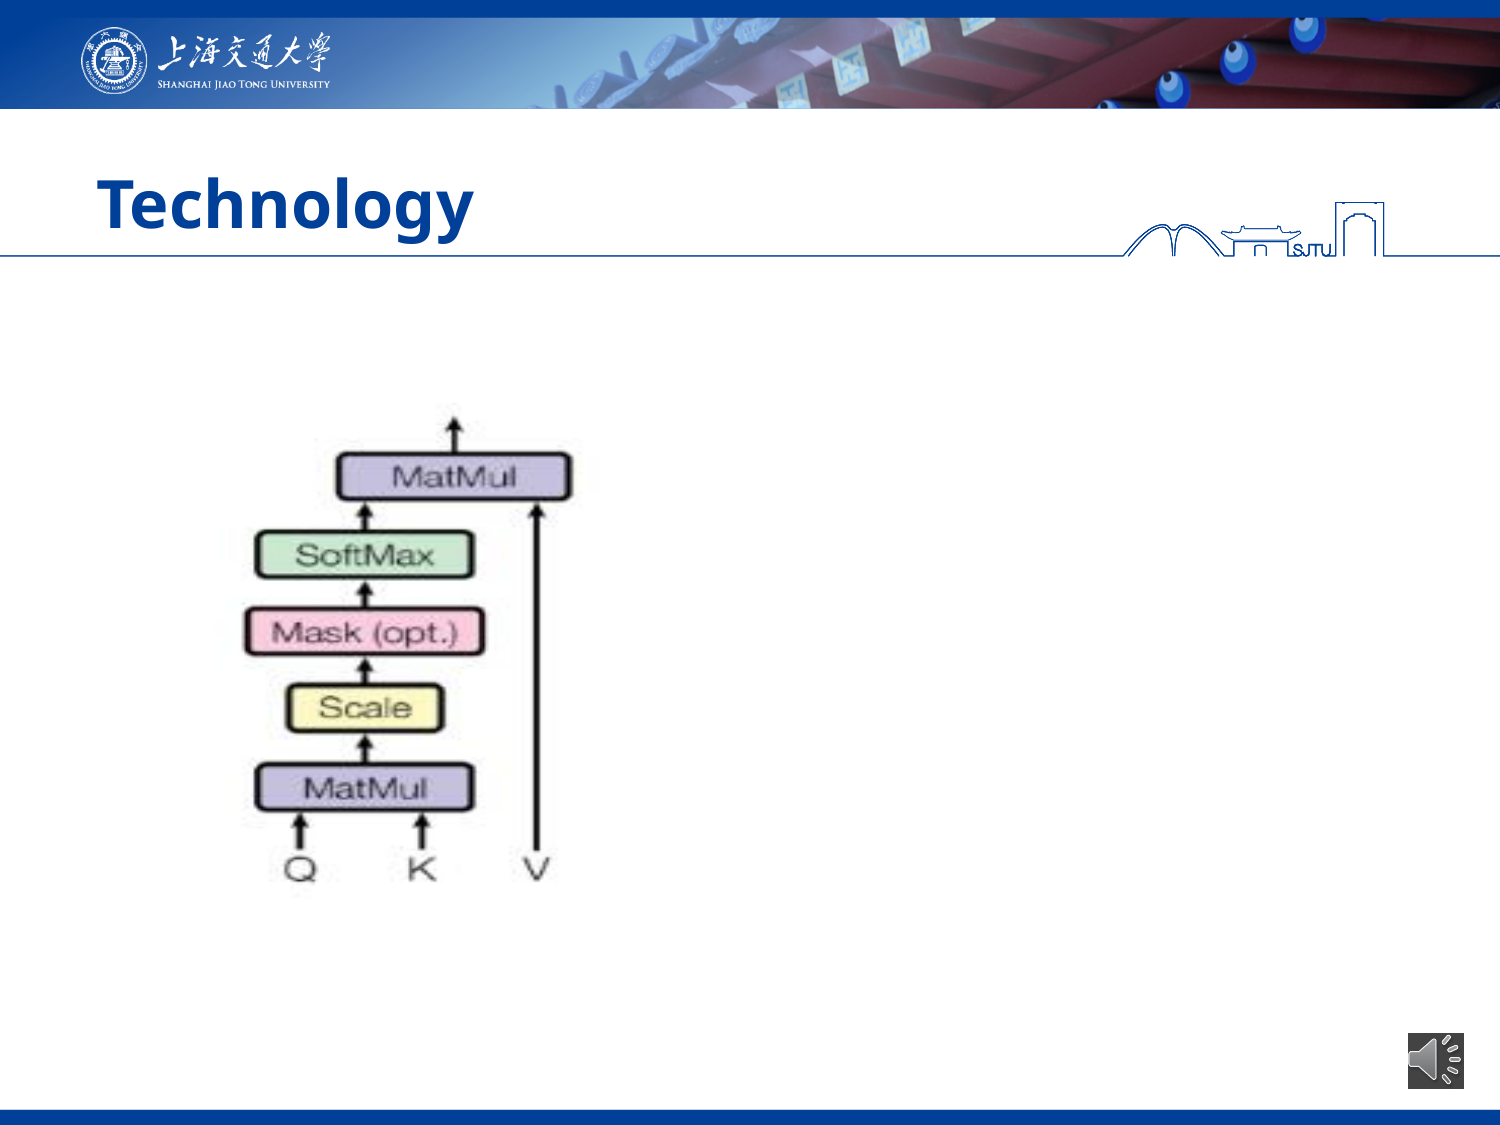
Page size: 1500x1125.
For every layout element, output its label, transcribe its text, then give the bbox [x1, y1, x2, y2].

picture [0, 18, 1500, 109]
picture [1407, 1032, 1465, 1090]
picture [170, 386, 796, 911]
title Technology [81, 159, 1455, 254]
